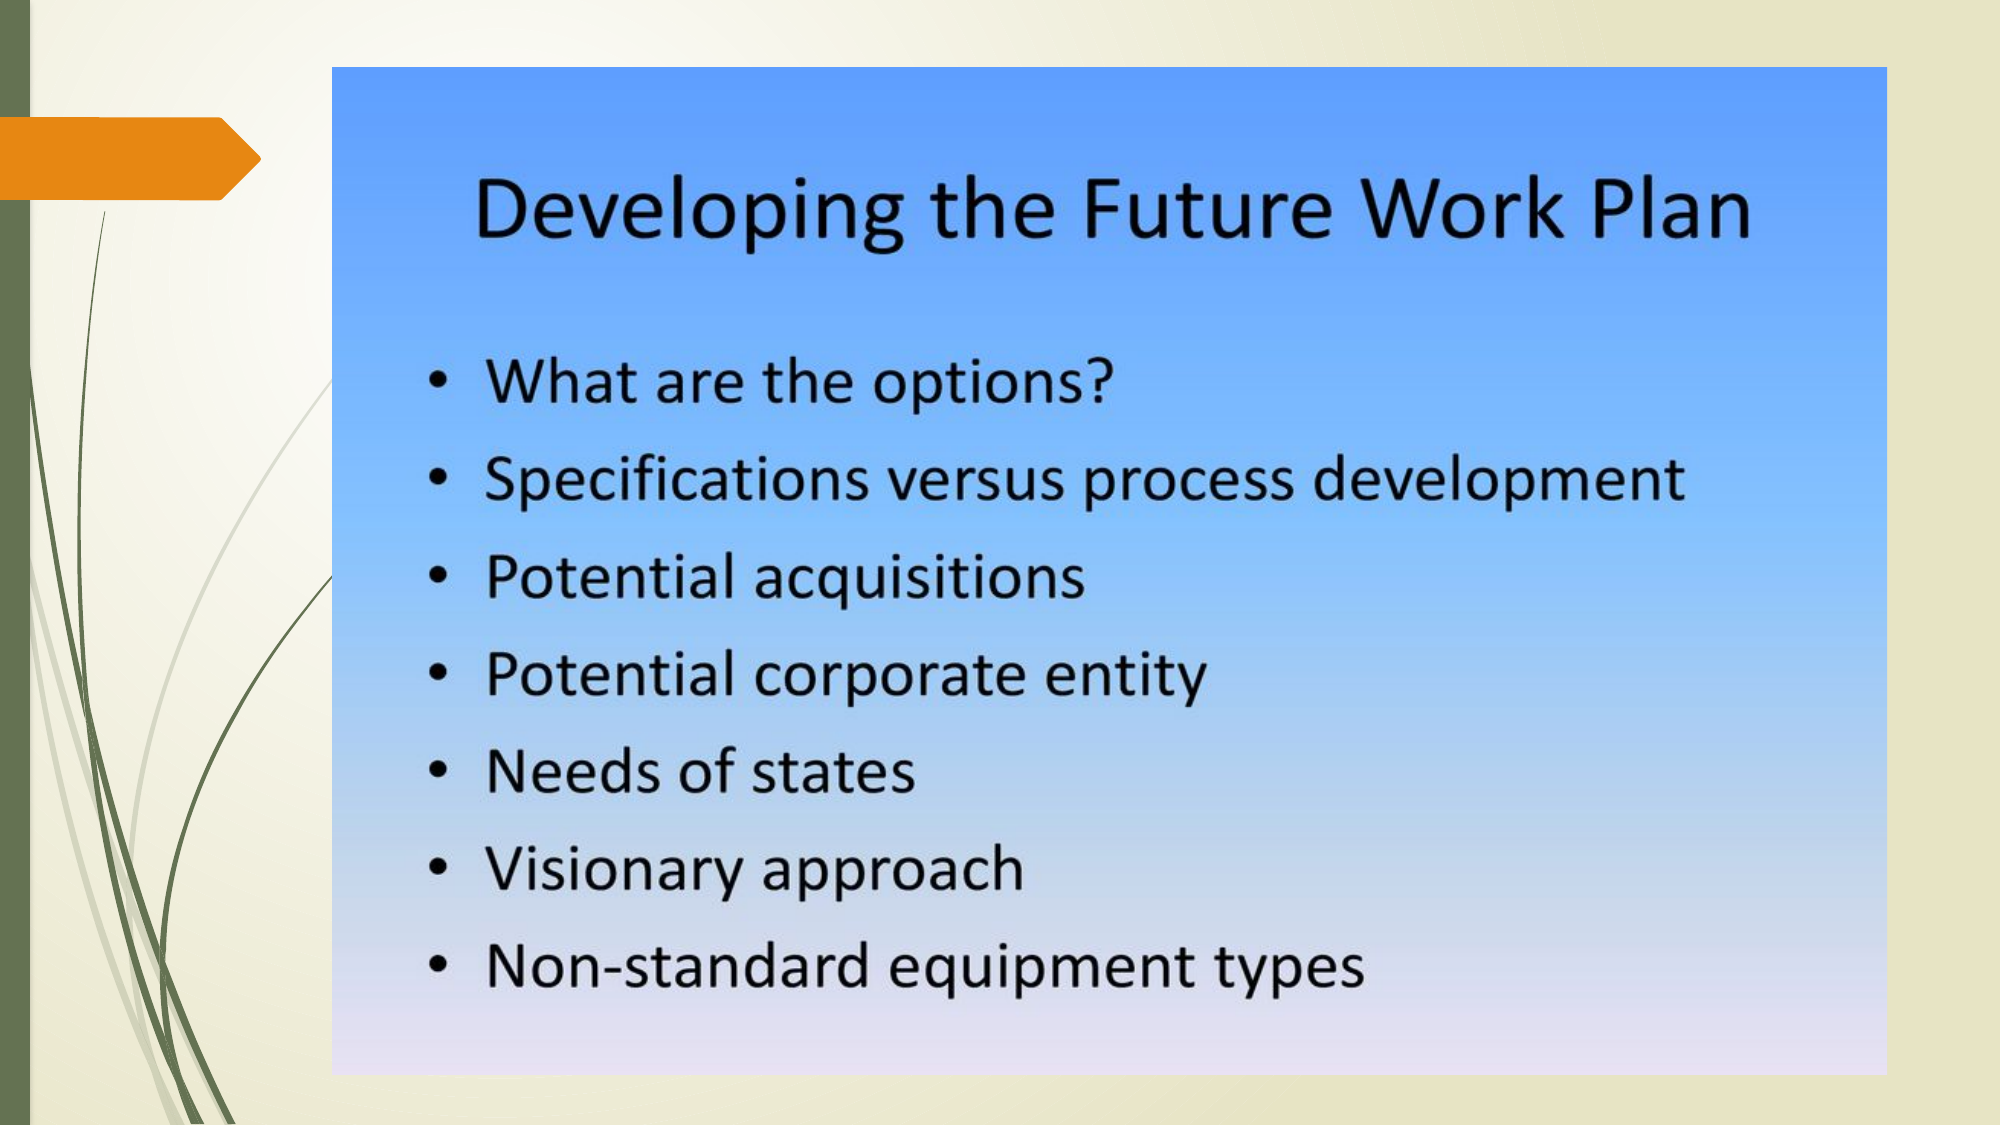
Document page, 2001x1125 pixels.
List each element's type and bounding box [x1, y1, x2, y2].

list [331, 66, 1888, 1076]
